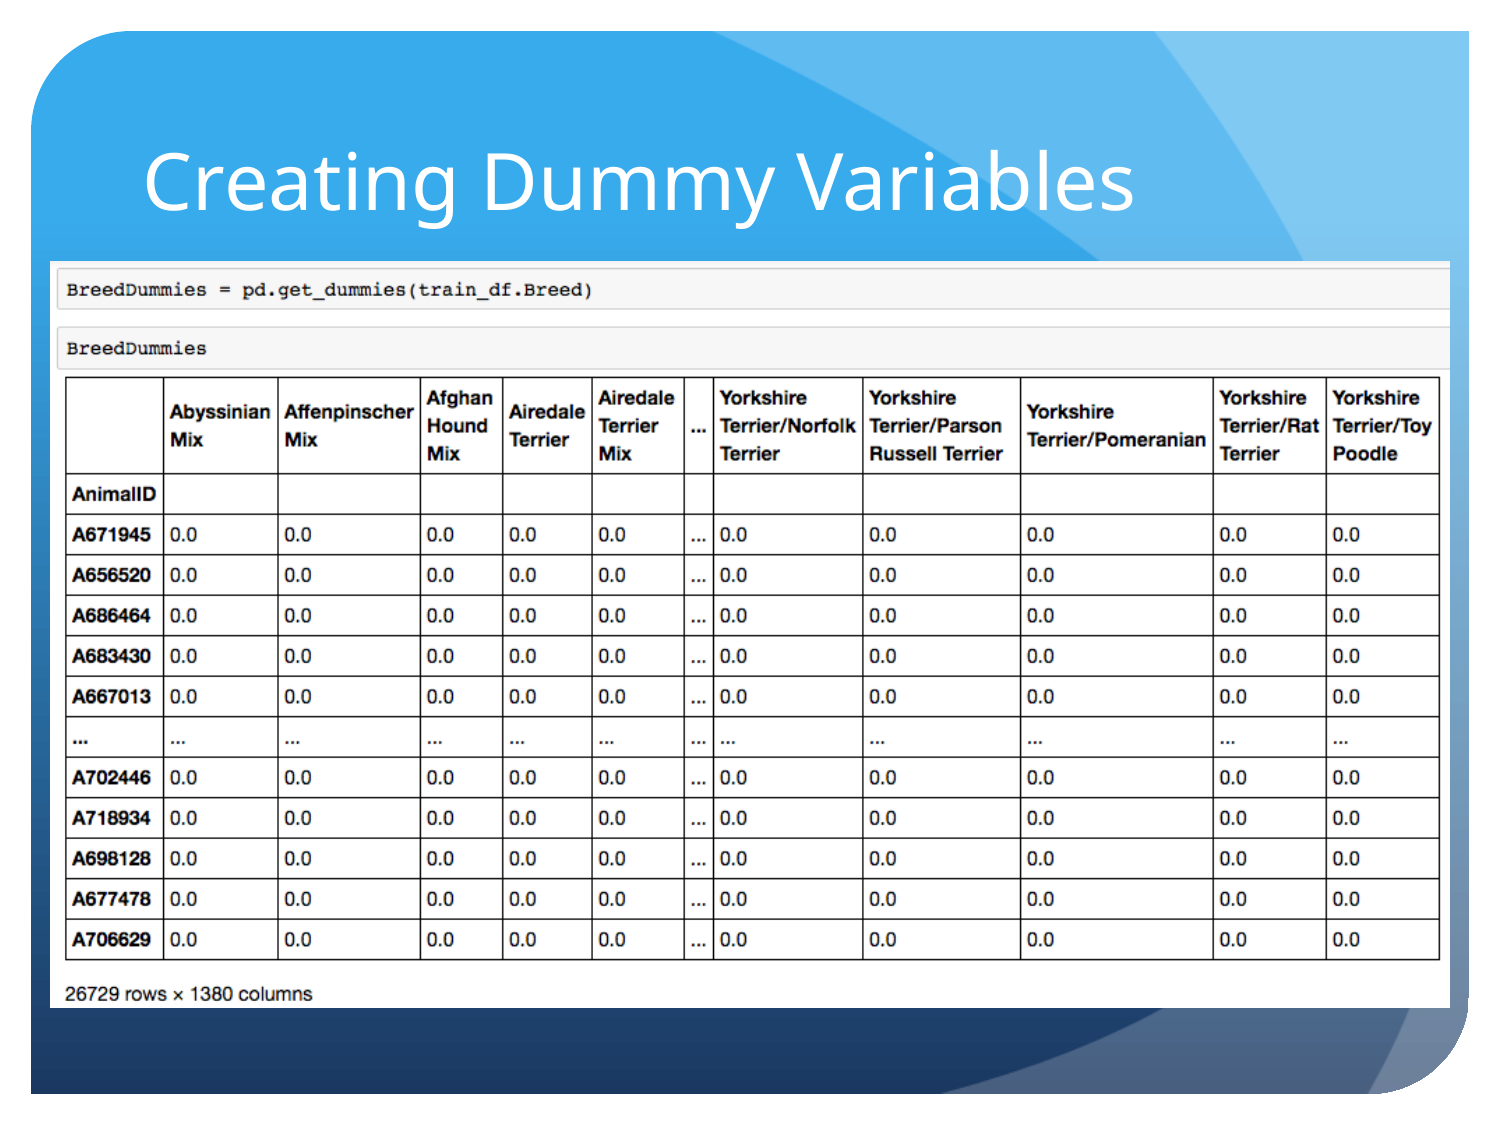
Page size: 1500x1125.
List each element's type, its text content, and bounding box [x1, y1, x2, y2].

title Creating Dummy Variables [127, 62, 1372, 234]
picture [24, 30, 1473, 1094]
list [50, 246, 1450, 1024]
